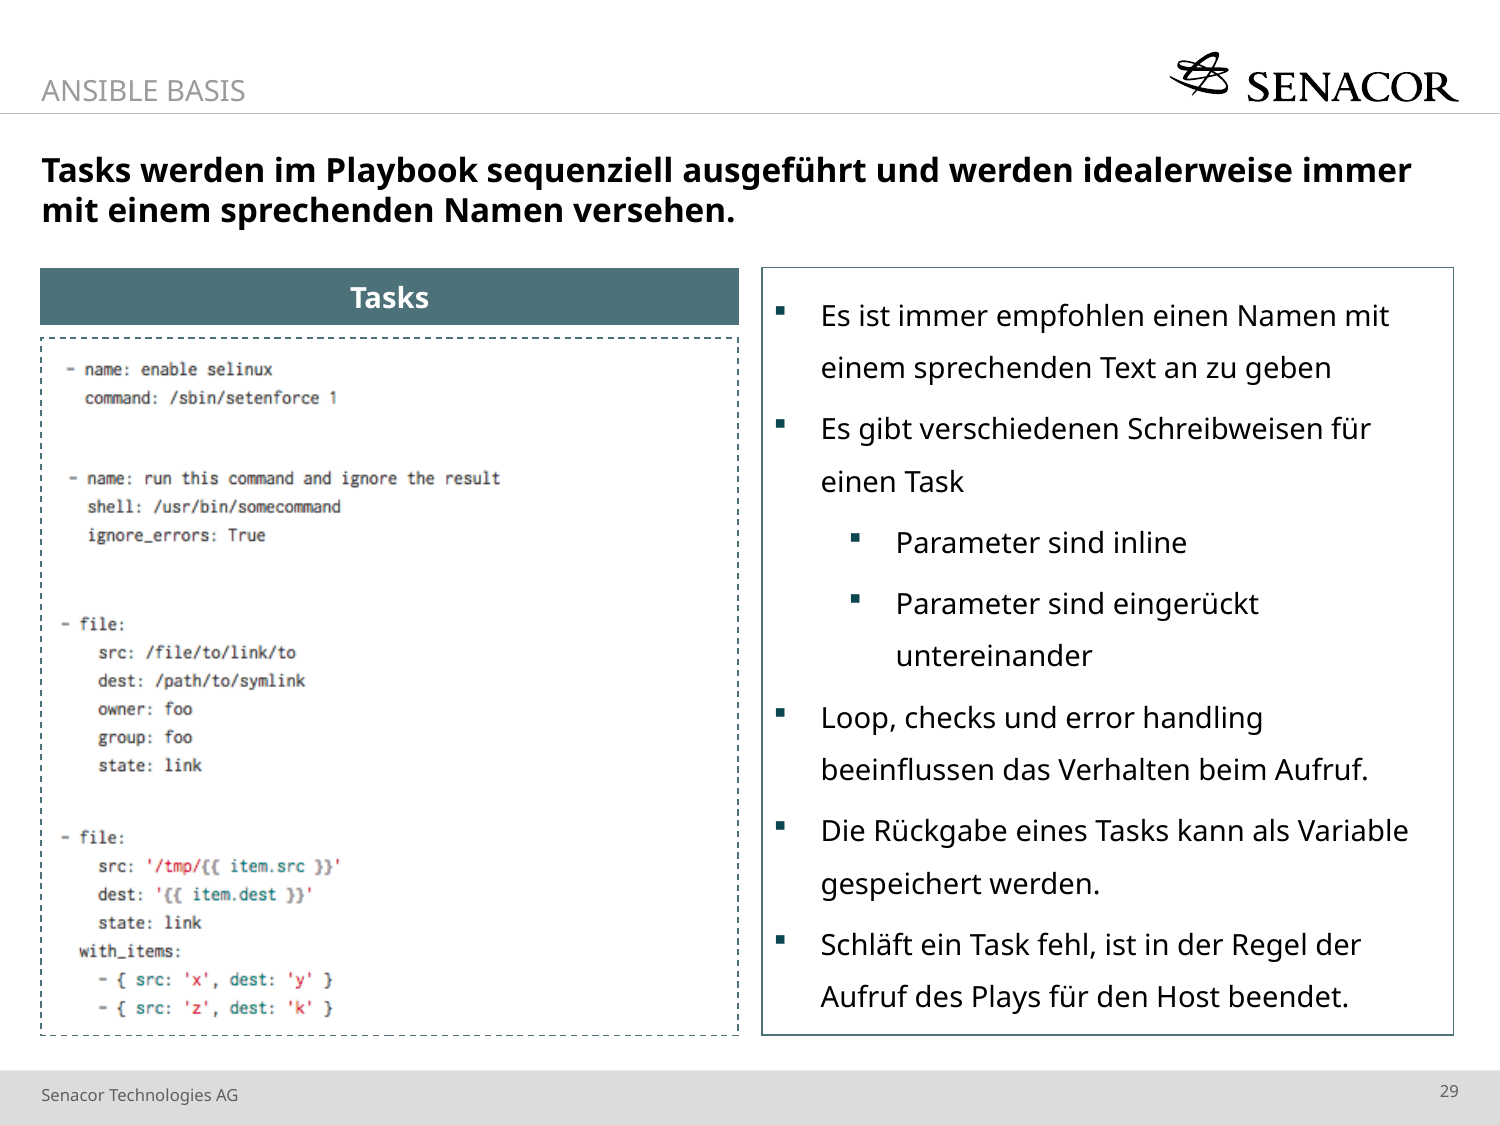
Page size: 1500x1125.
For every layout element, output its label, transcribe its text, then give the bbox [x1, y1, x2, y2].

picture [52, 464, 528, 562]
picture [52, 606, 364, 781]
title Tasks werden im Playbook sequenziell ausgeführt und werden idealerweise immer mit einem sprechenden Namen versehen. [41, 149, 1459, 232]
text_box Es ist immer empfohlen einen Namen mit einem sprechenden Text an zu geben Es gibt verschiedenen Schreibweisen für einen Task Parameter sind inline Parameter sind eingerückt untereinander Loop, checks und error handling beeinflussen das Verhalten beim Aufruf. Die Rückgabe eines Tasks kann als Variable gespeichert werden. Schläft ein Task fehl, ist in der Regel der Aufruf des Plays für den Host beendet. [761, 267, 1454, 1036]
list Ansible Basis [41, 42, 1164, 114]
picture [50, 355, 408, 420]
text_box Tasks [41, 269, 739, 325]
text_box [41, 338, 739, 1036]
slide_number 29 [1352, 1070, 1459, 1125]
picture [54, 825, 409, 1033]
